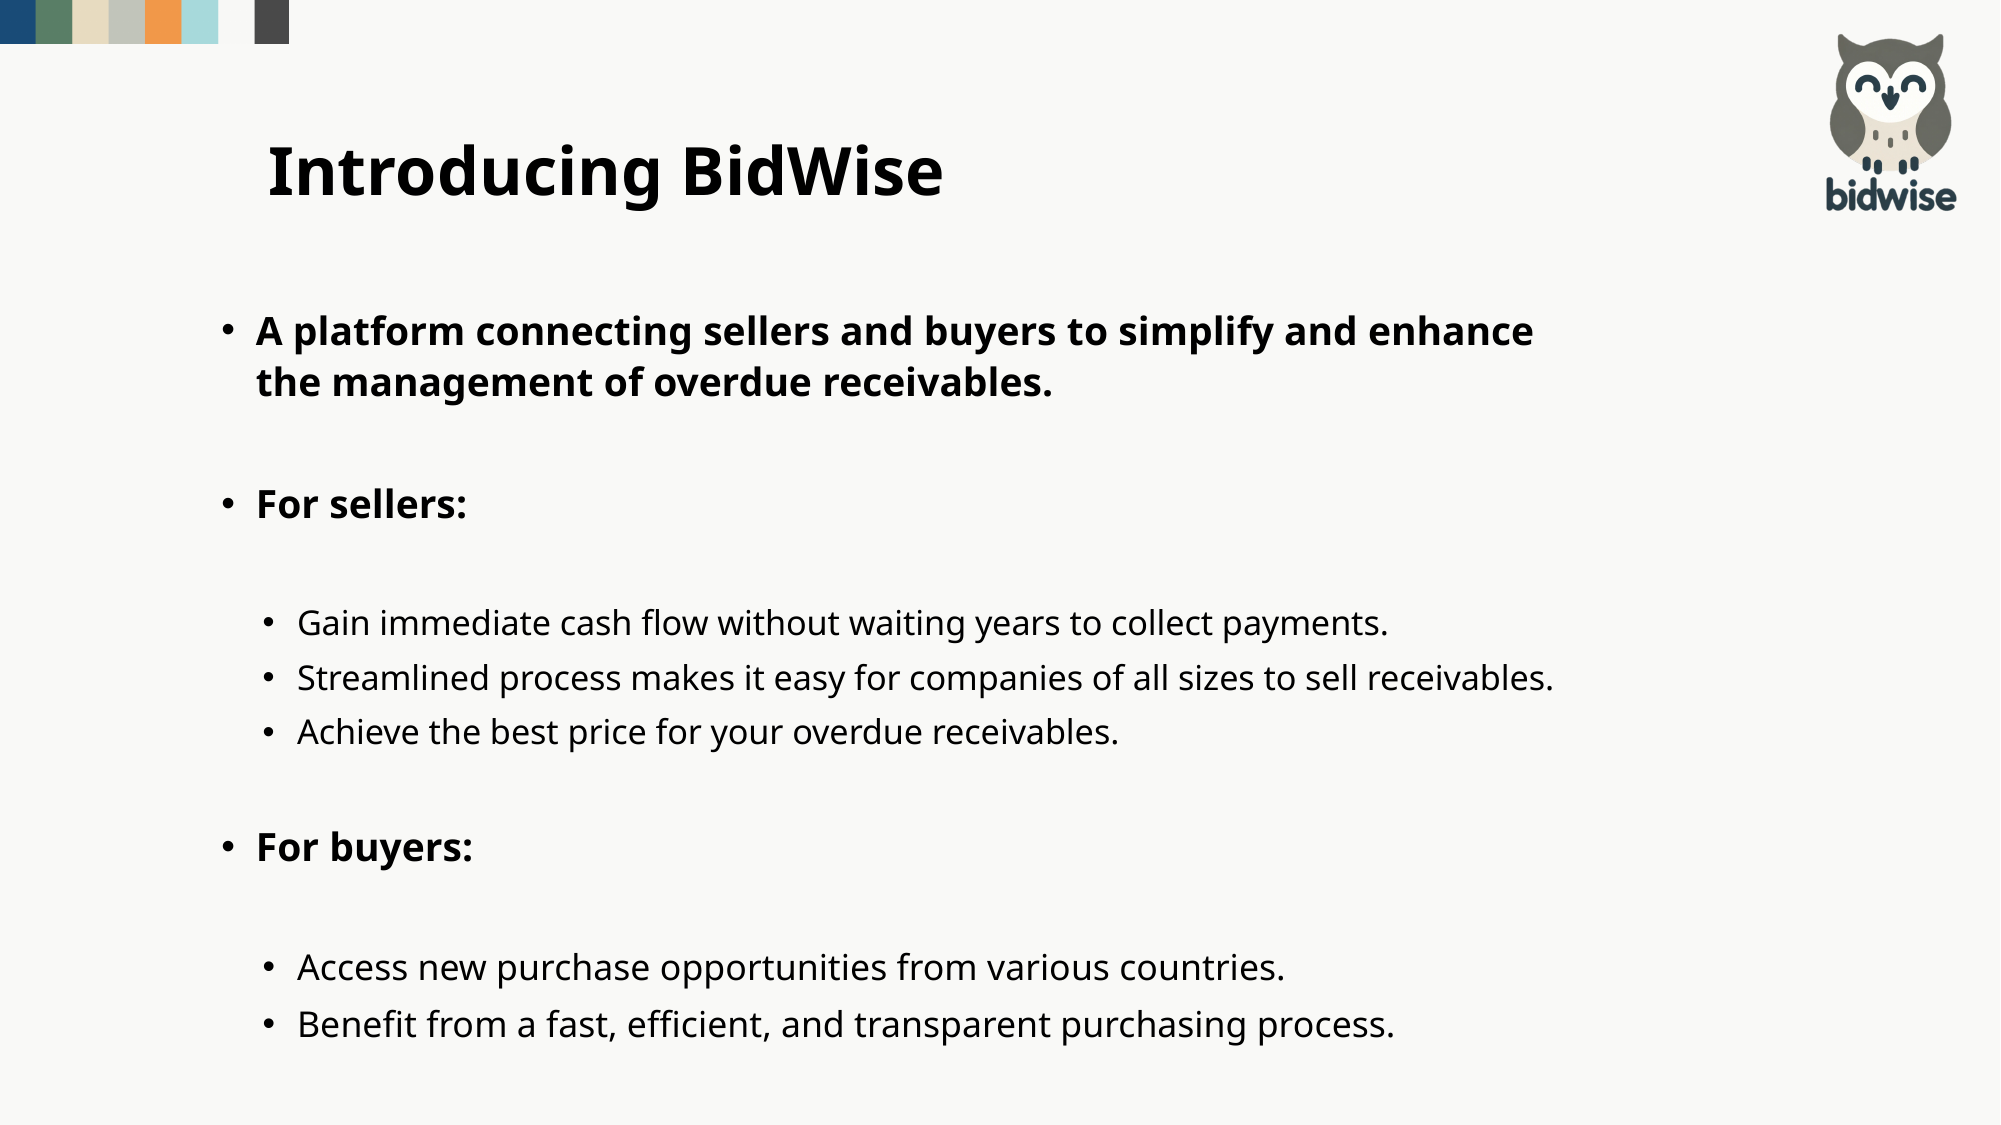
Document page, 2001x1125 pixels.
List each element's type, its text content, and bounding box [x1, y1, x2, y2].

text_box Introducing BidWise [253, 75, 1737, 262]
picture [0, 0, 289, 44]
text_box A platform connecting sellers and buyers to simplify and enhance the management of overdue receivables. For sellers: Gain immediate cash flow without waiting years to collect payments. Streamlined process makes it easy for companies of all sizes to sell receivables. Achieve the best price for your overdue receivables. For buyers: Access new purchase opportunities from various countries. Benefit from a fast, efficient, and transparent purchasing process. [206, 293, 1571, 1066]
picture [1782, 0, 2000, 233]
